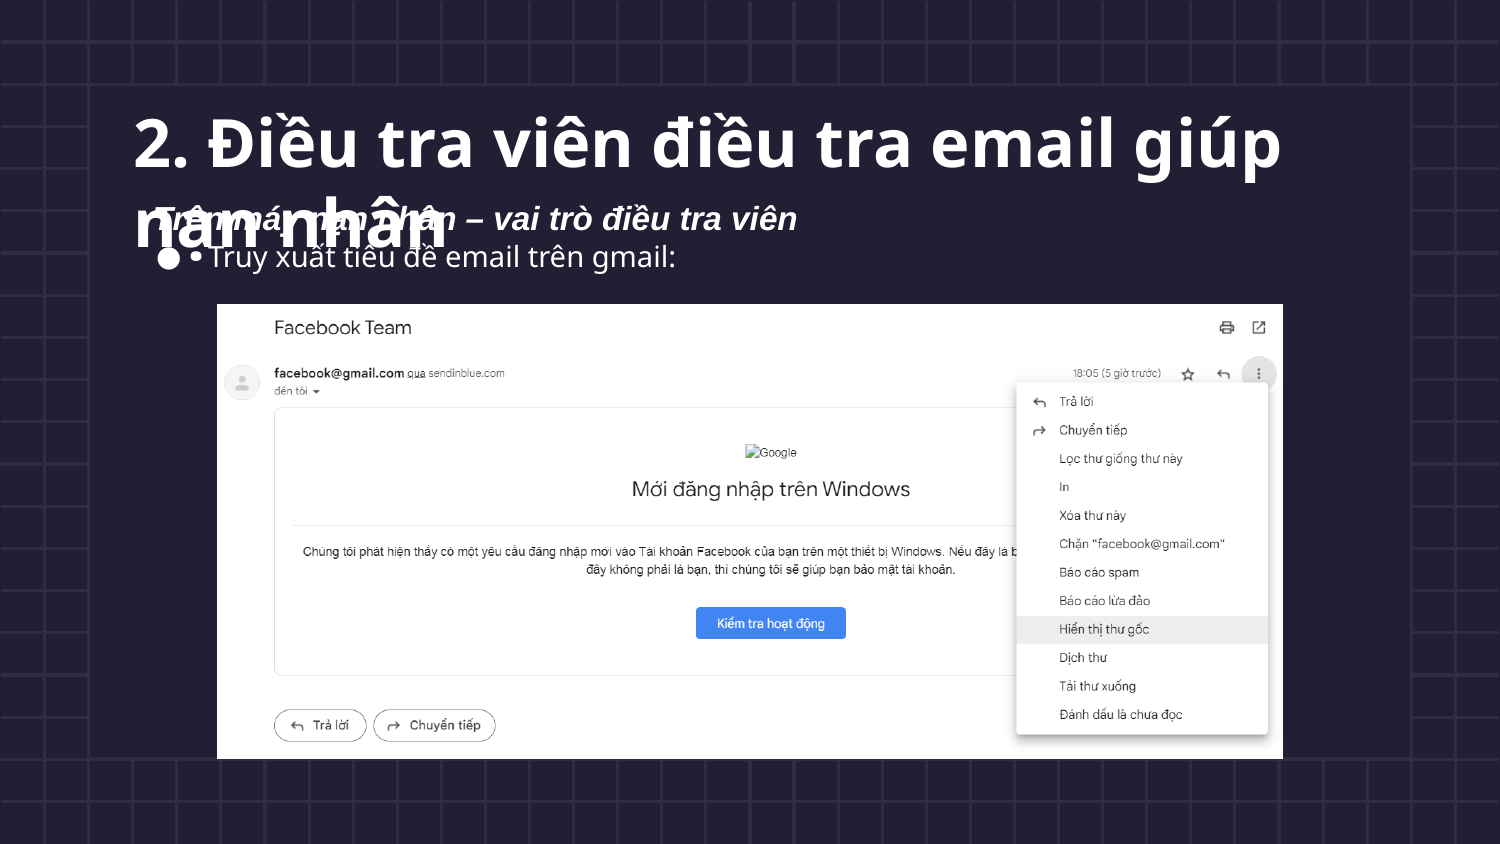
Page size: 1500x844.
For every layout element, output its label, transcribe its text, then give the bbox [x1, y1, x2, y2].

text_box Truy xuất tiêu đề email trên gmail: [118, 217, 1382, 343]
text_box Trên máy nạn nhân – vai trò điều tra viên [138, 189, 814, 217]
picture [216, 303, 1284, 759]
title 2. Điều tra viên điều tra email giúp nạn nhân [118, 85, 1382, 180]
